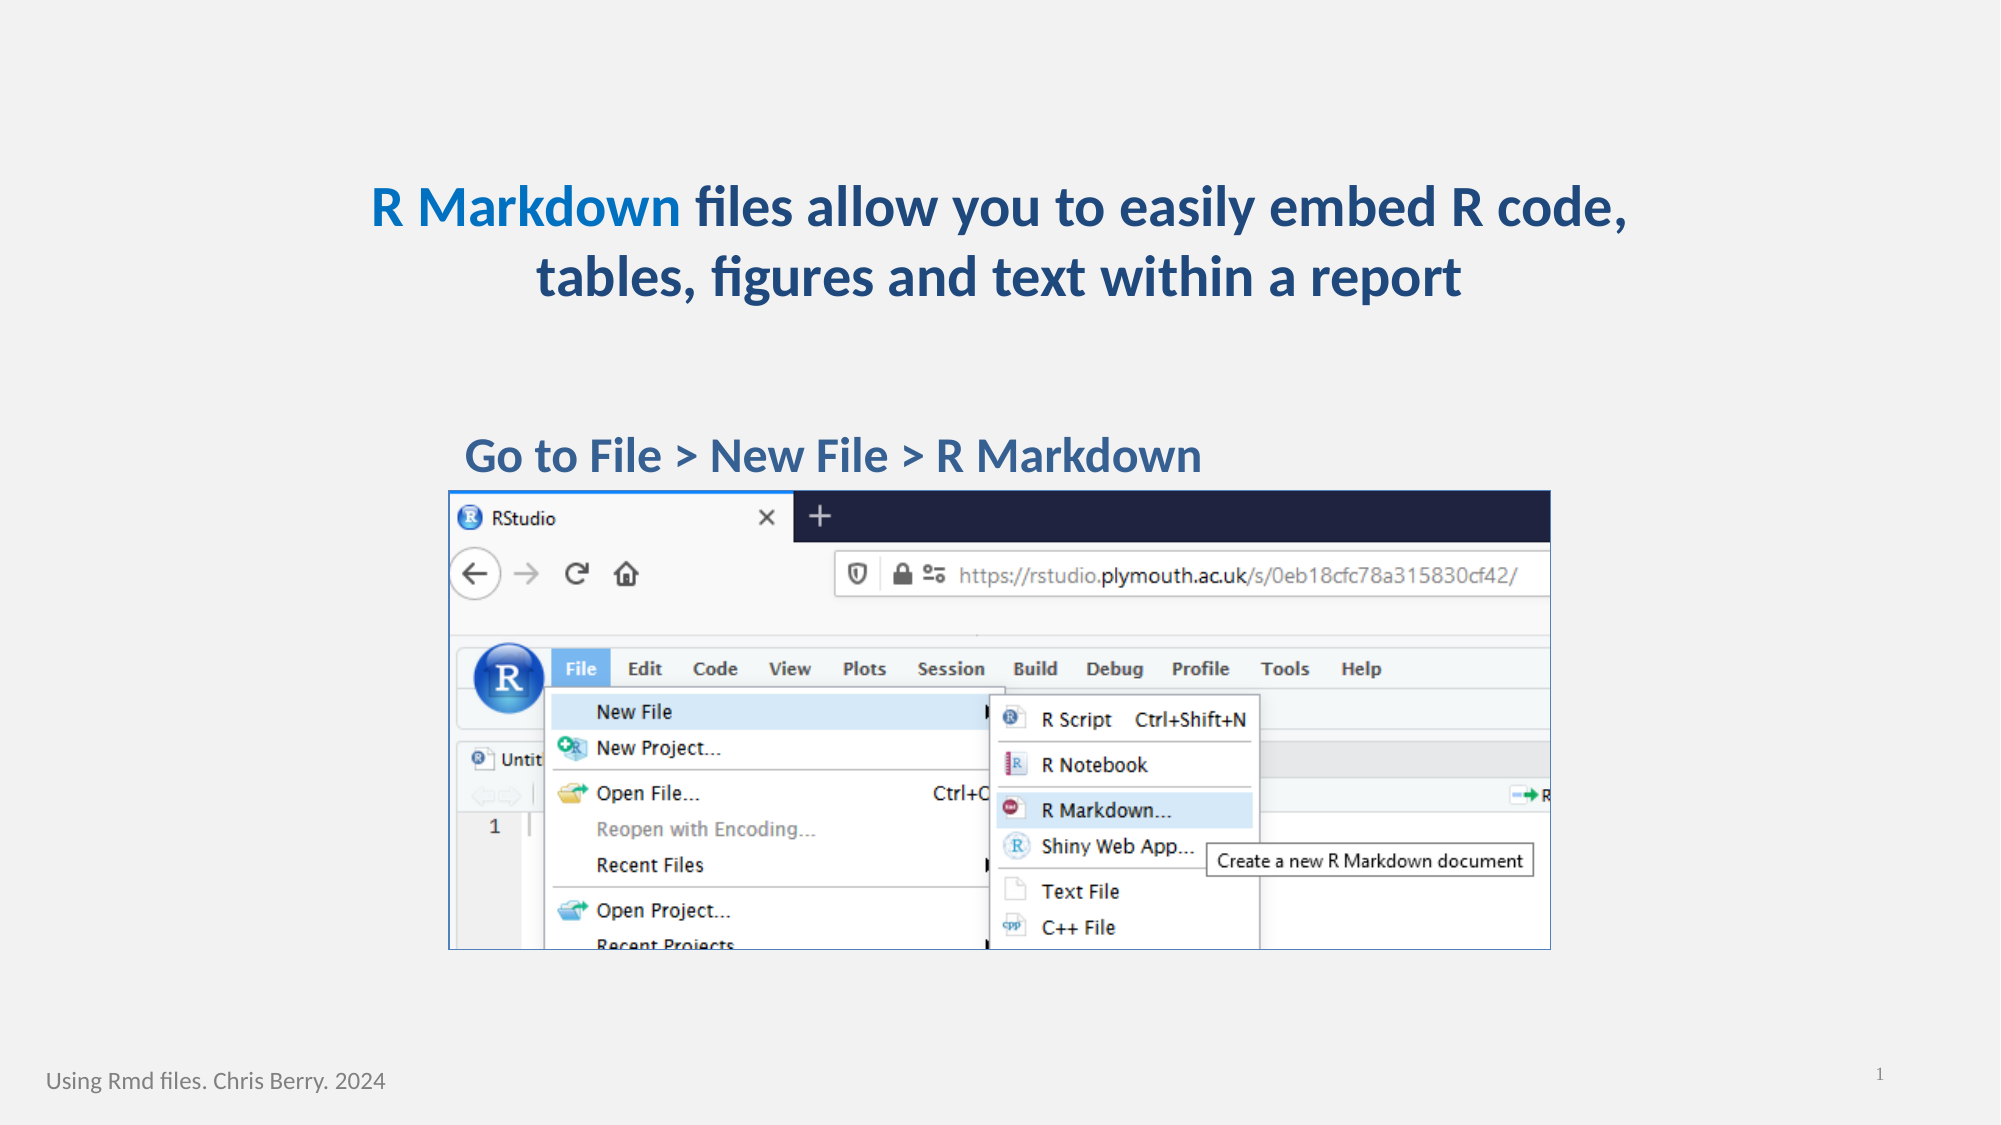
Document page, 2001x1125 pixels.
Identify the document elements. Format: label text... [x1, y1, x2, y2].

text_box Go to File > New File > R Markdown [450, 415, 1550, 490]
picture [449, 490, 1551, 950]
slide_number 1 [1433, 1042, 1900, 1103]
list [99, 425, 1900, 1125]
text_box Using Rmd files. Chris Berry. 2024 [31, 1057, 402, 1102]
text_box R Markdown files allow you to easily embed R code, tables, figures and text within a report [348, 143, 1652, 332]
